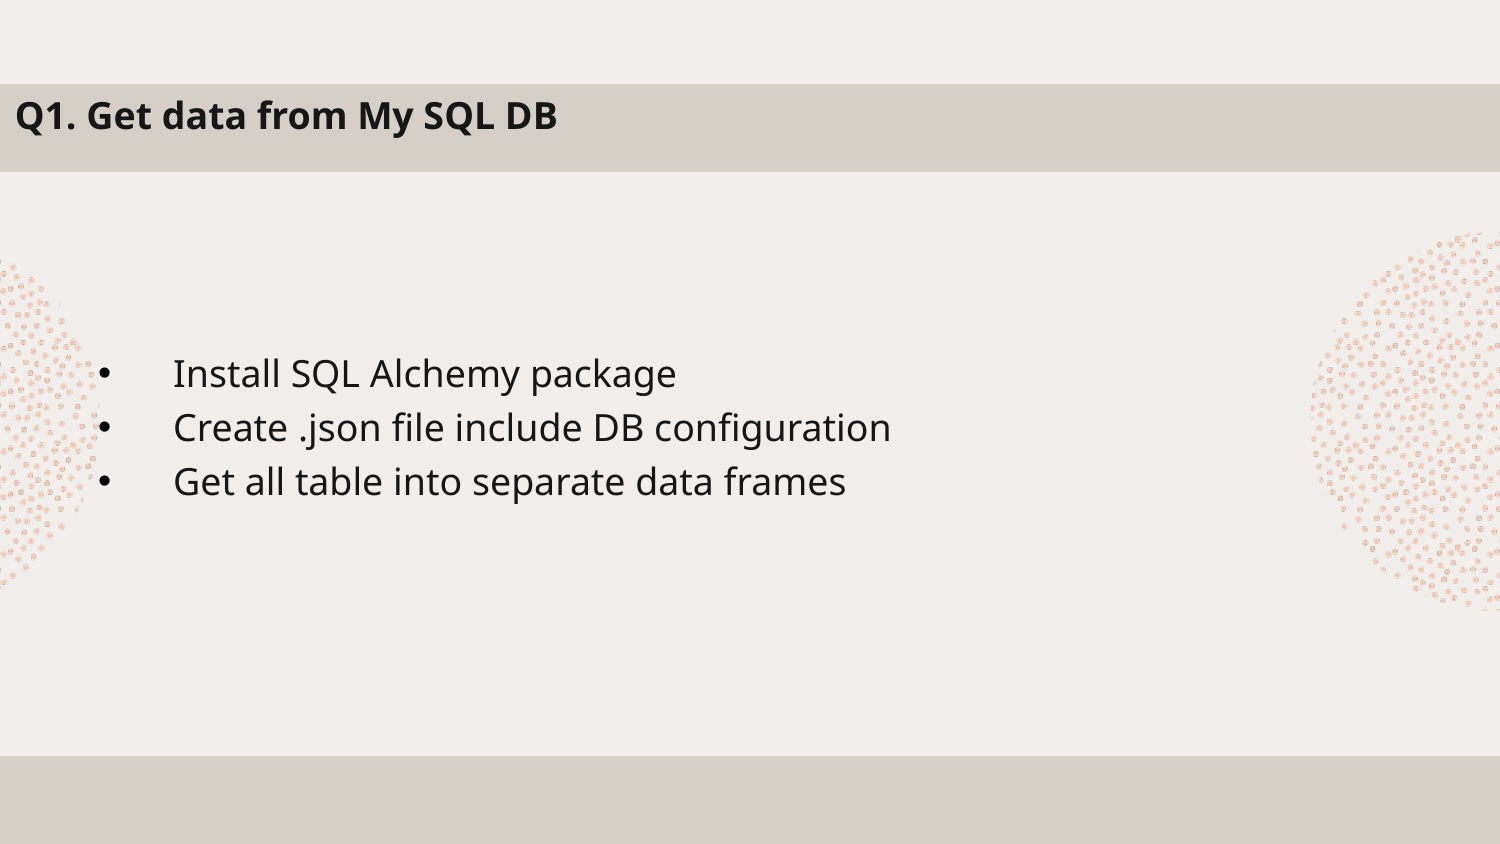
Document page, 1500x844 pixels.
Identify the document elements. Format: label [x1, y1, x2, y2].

picture [1310, 232, 1500, 611]
text_box [0, 72, 1500, 338]
text_box [77, 346, 1425, 661]
picture [0, 232, 100, 611]
text_box [0, 744, 1500, 844]
